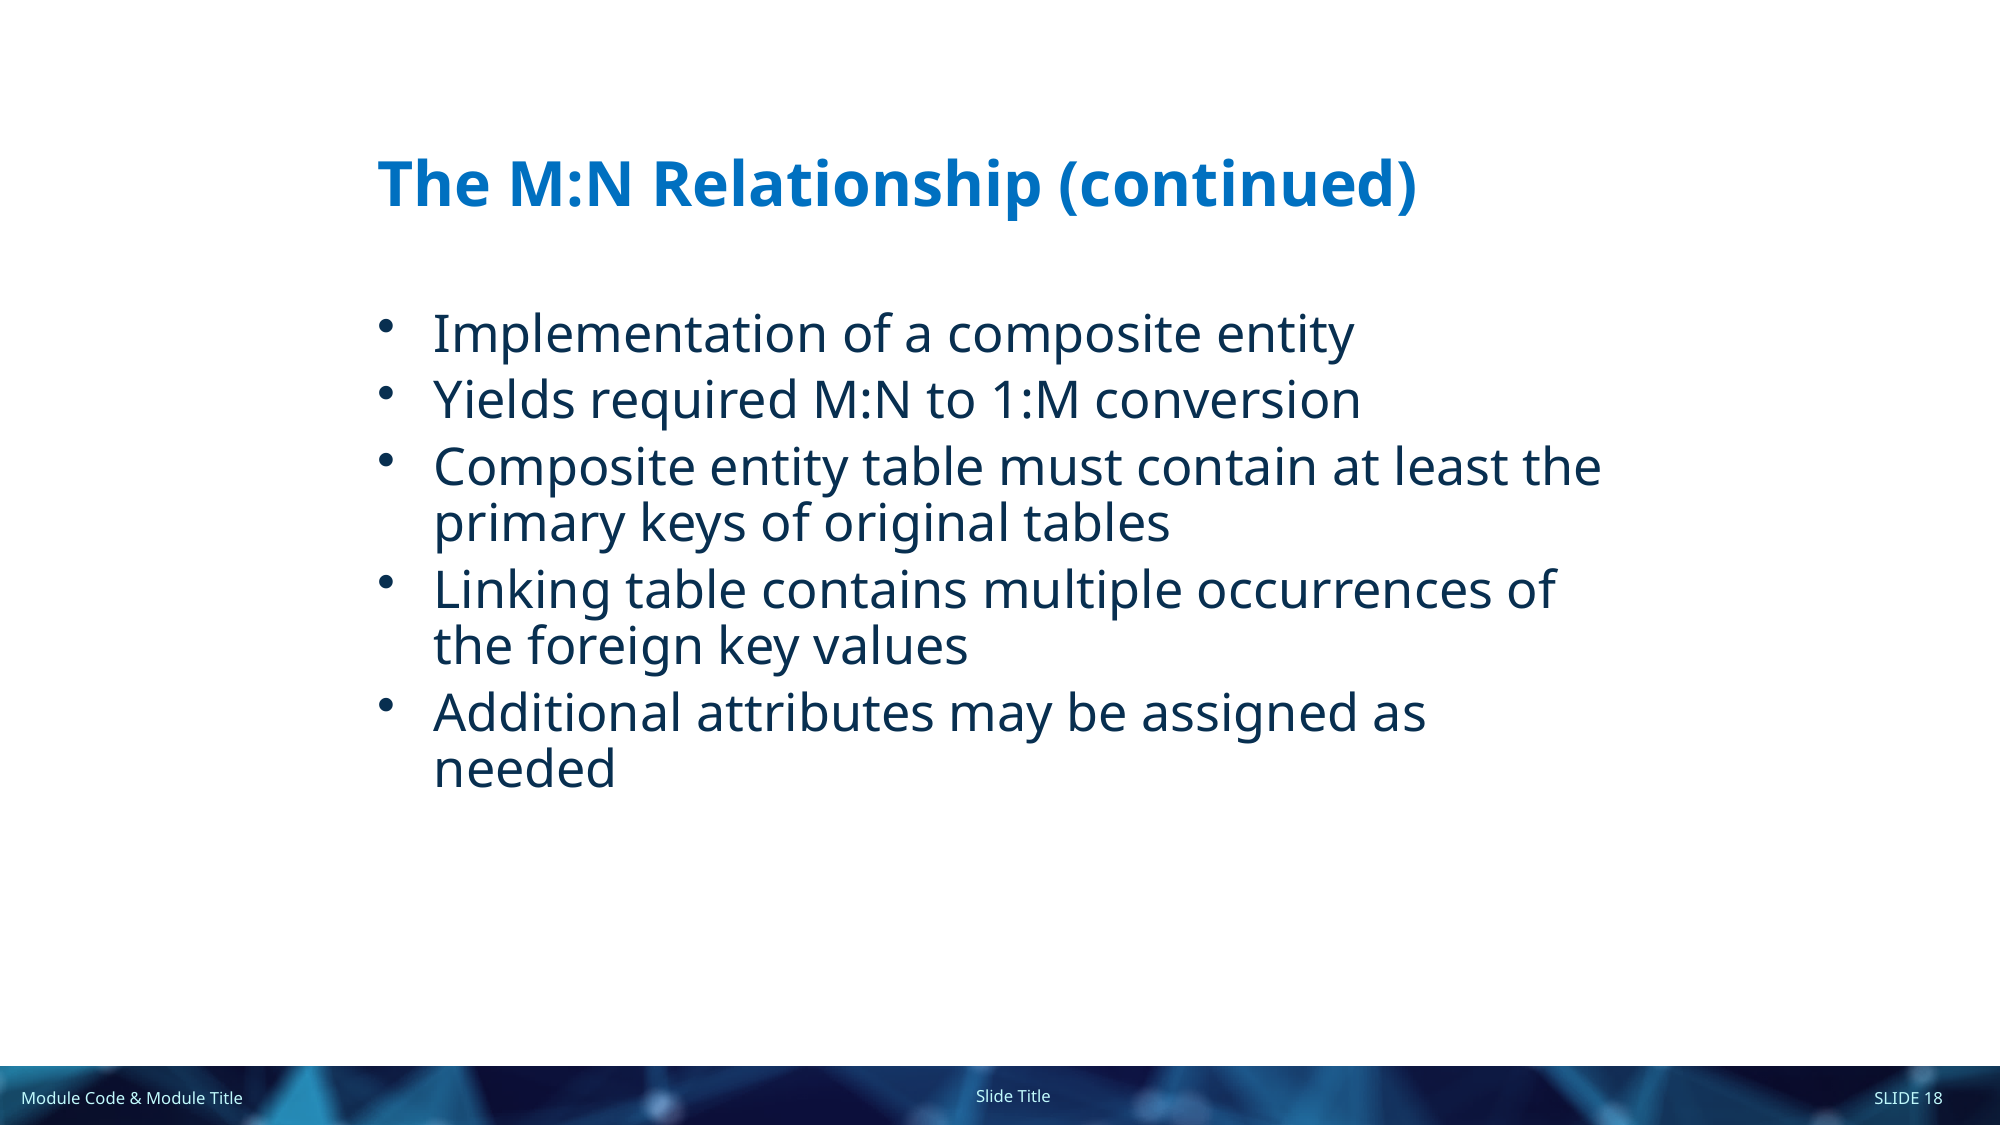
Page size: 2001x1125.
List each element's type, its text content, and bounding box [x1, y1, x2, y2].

title The M:N Relationship (continued) [362, 87, 1638, 275]
list Implementation of a composite entity Yields required M:N to 1:M conversion Composite entity table must contain at least the primary keys of original tables Linking table contains multiple occurrences of the foreign key values Additional attributes may be assigned as needed [362, 299, 1638, 975]
picture [0, 1066, 2000, 1125]
